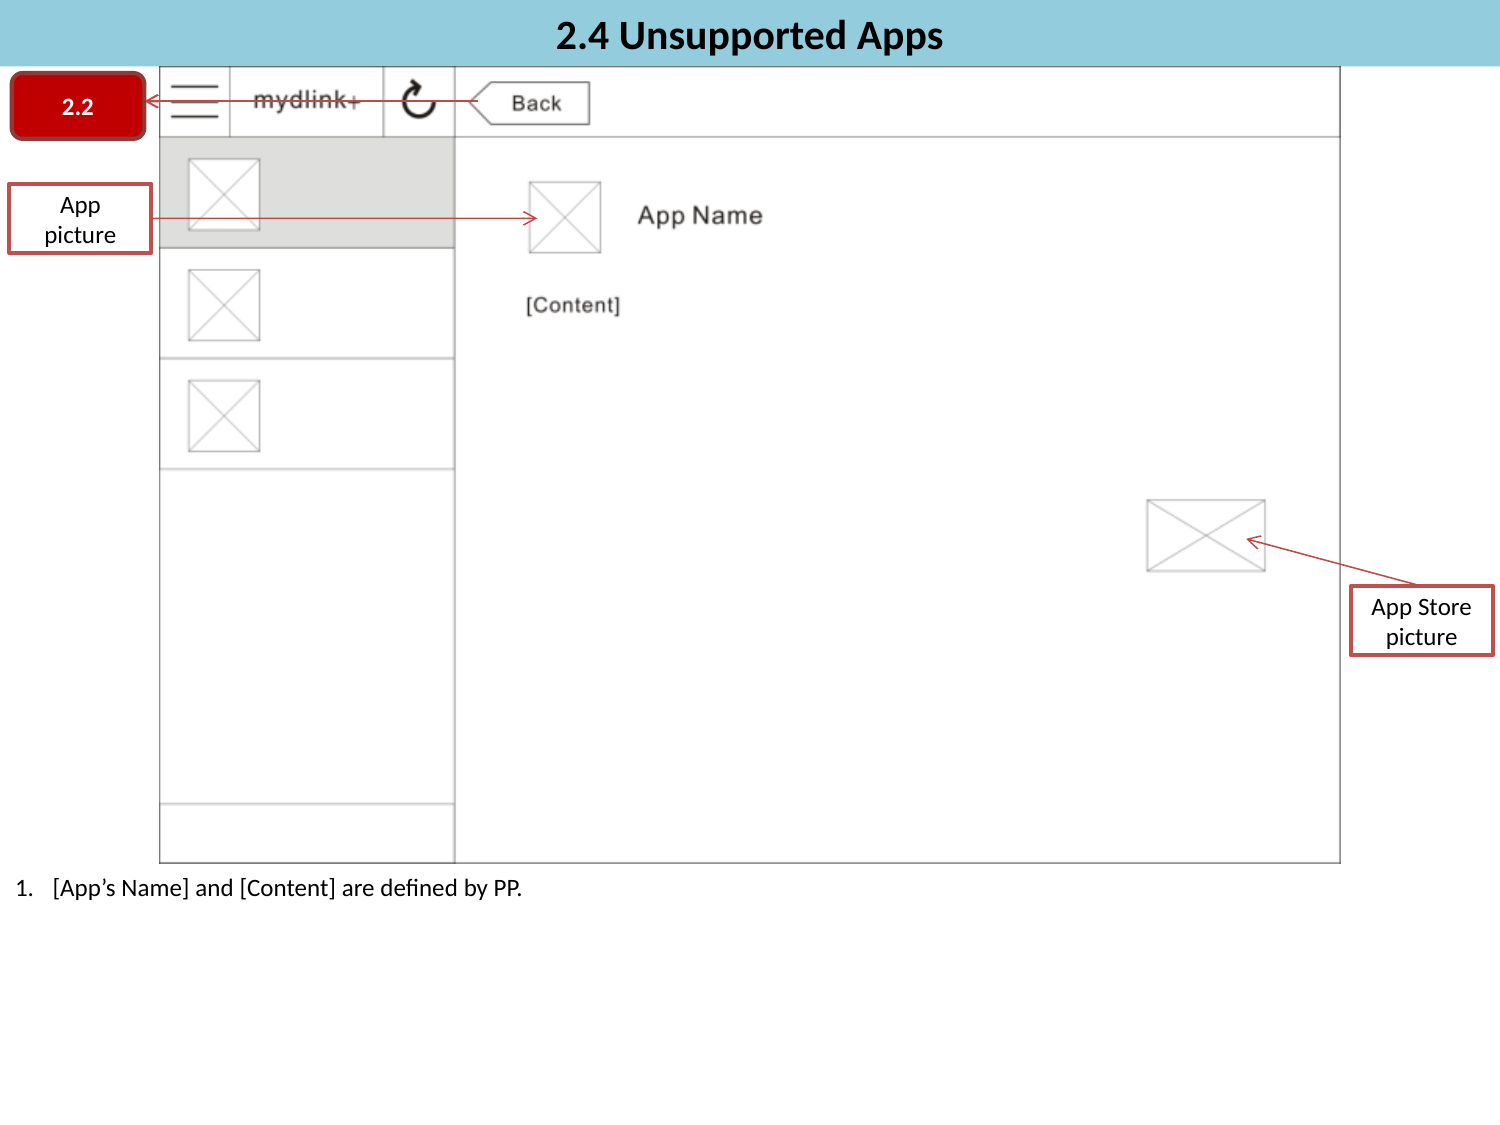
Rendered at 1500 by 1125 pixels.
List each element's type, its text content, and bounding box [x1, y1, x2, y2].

title 2.4 Unsupported Apps [0, 0, 1500, 67]
picture [159, 66, 1341, 865]
text_box 2.2 [9, 70, 147, 141]
text_box App Store picture [1349, 584, 1495, 657]
text_box [App’s Name] and [Content] are defined by PP. [0, 863, 1500, 1071]
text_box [1245, 538, 1423, 587]
text_box App picture [7, 182, 153, 255]
